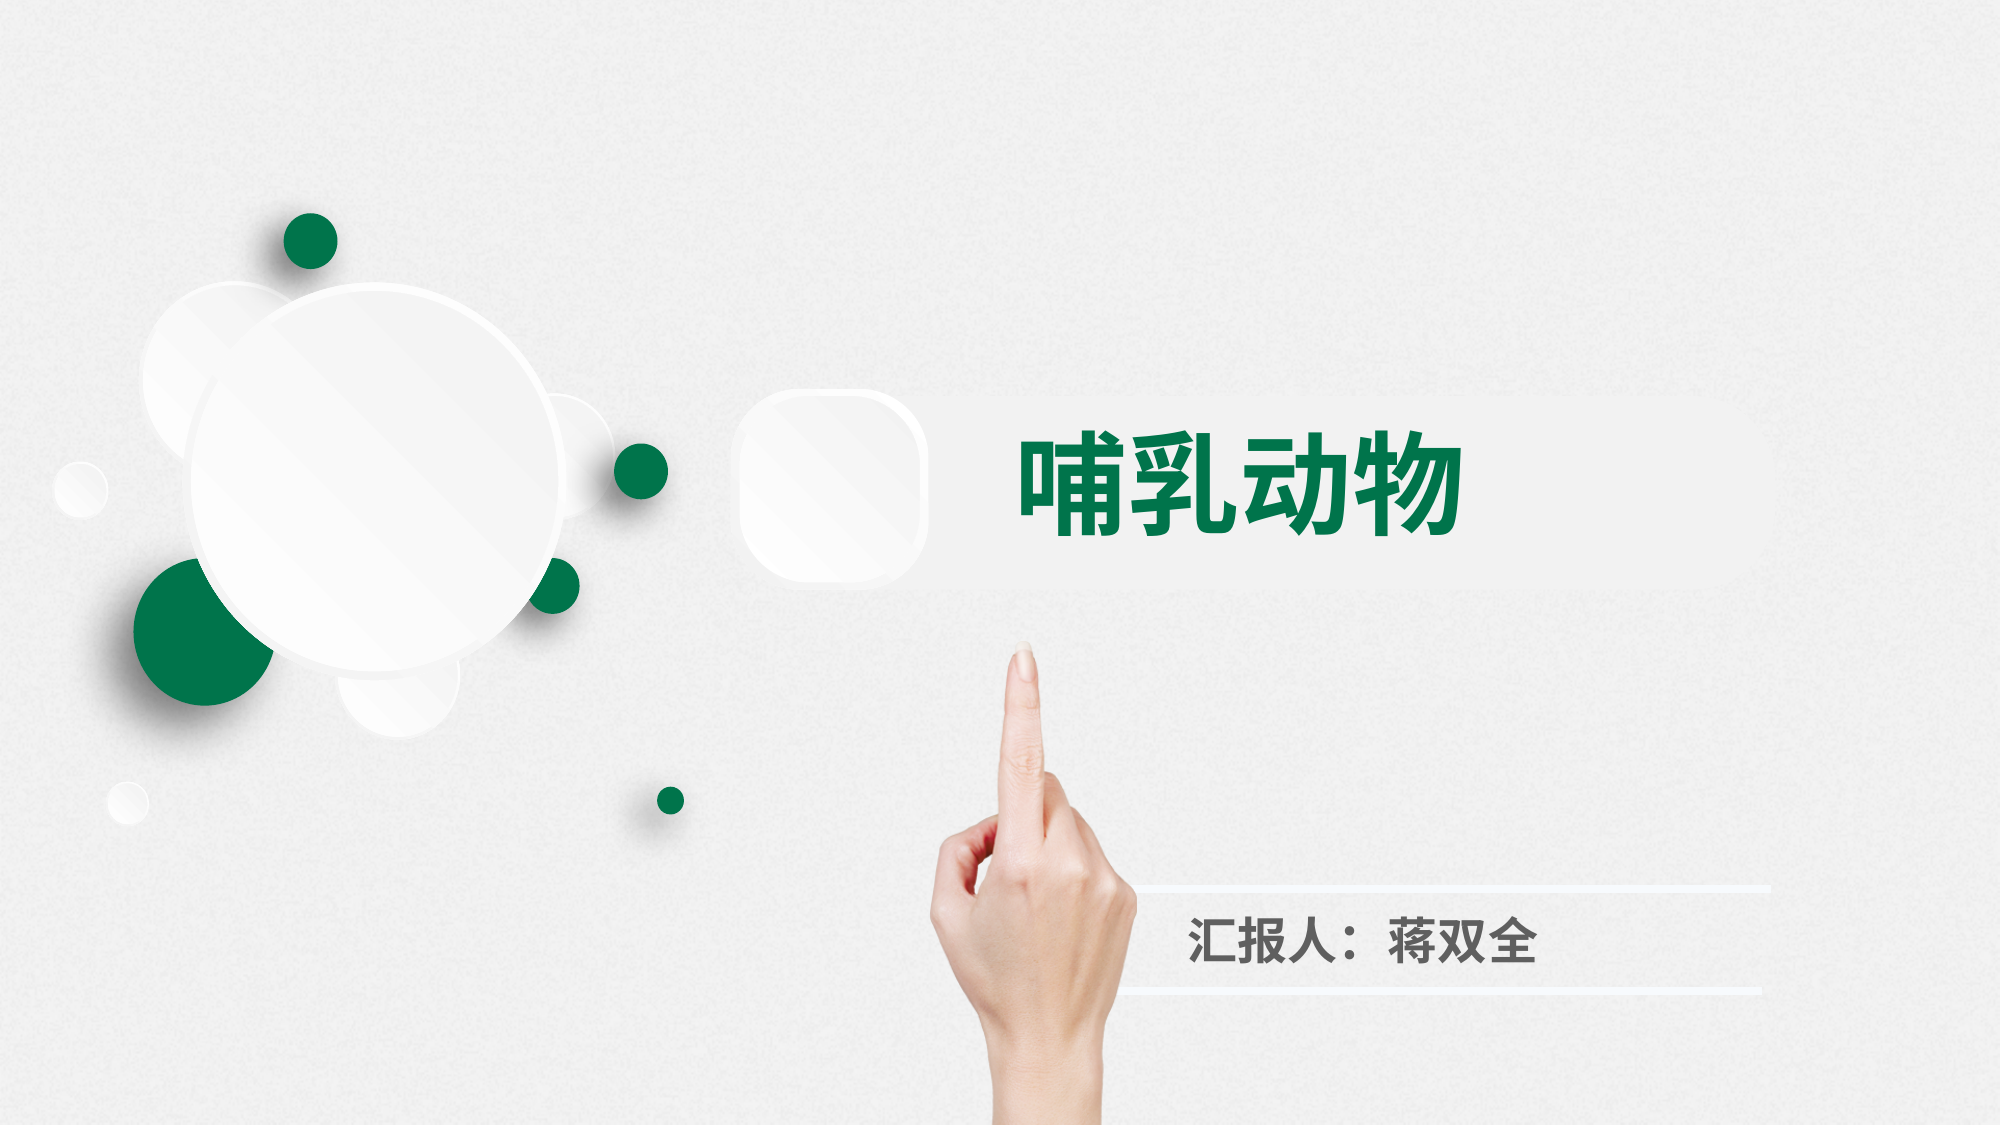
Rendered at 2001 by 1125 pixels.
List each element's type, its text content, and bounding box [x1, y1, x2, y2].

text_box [730, 388, 1776, 590]
picture [0, 0, 2000, 1125]
text_box 汇报人：蒋双全 [1173, 902, 1553, 978]
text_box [51, 213, 684, 827]
